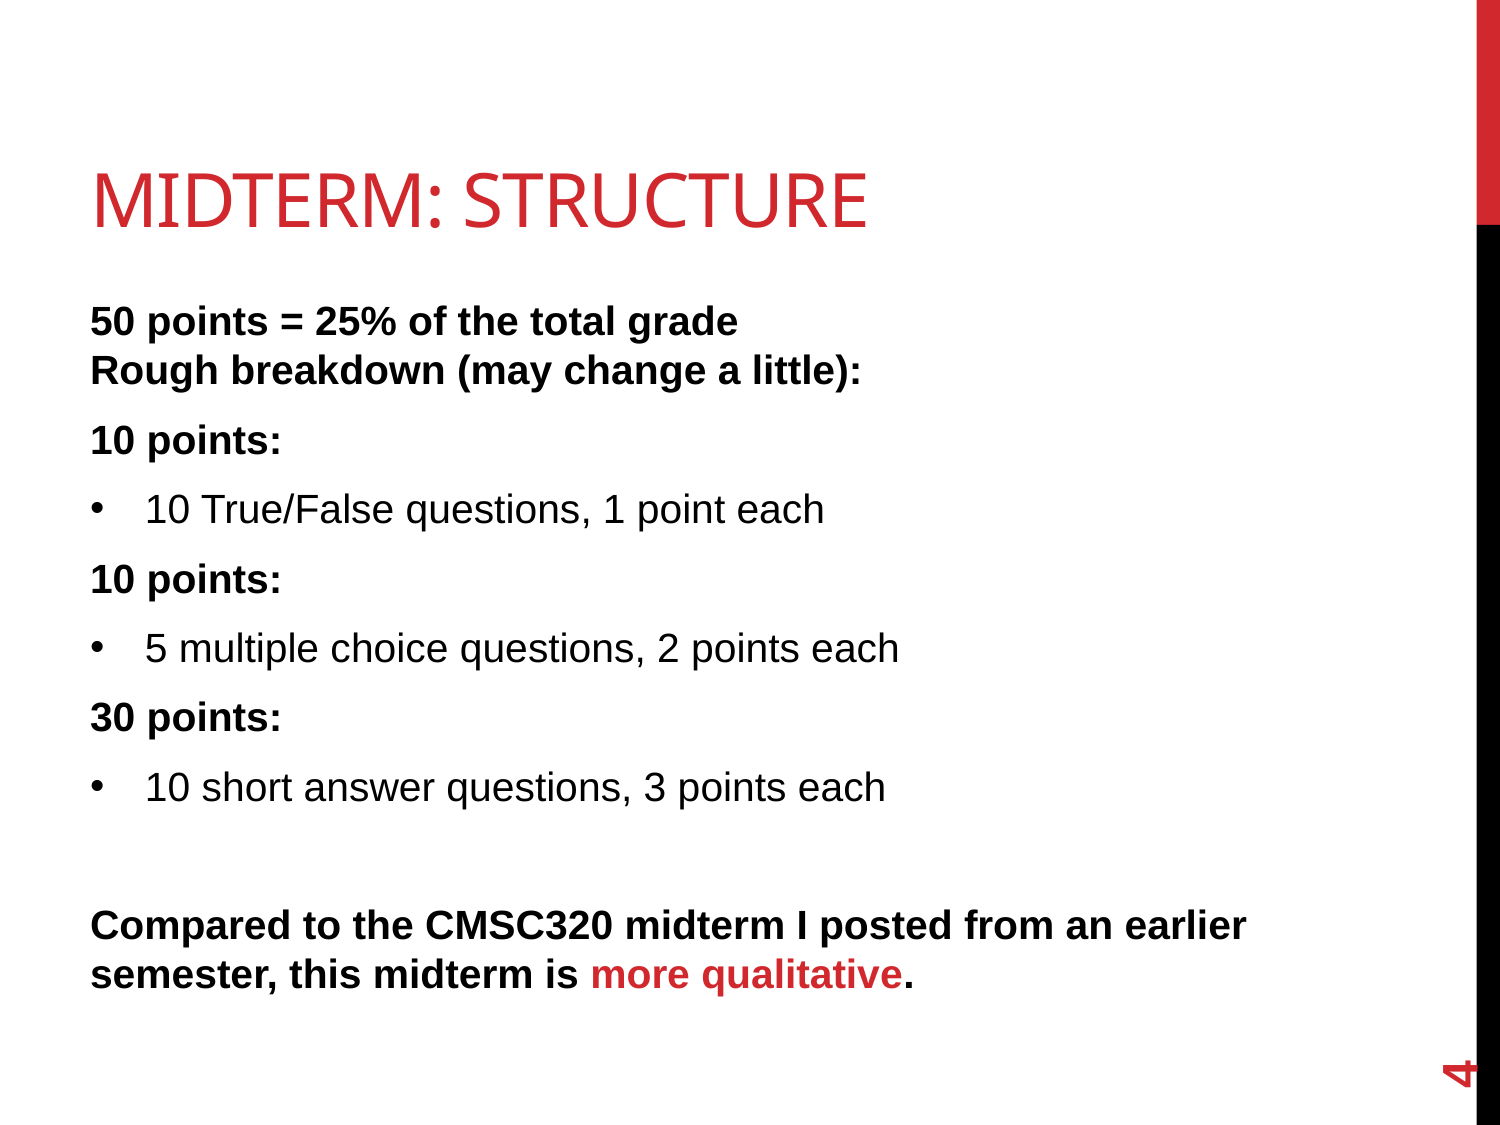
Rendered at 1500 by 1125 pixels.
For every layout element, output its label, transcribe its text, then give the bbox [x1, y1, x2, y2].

slide_number 4 [1427, 887, 1488, 1104]
list 50 points = 25% of the total grade Rough breakdown (may change a little): 10 points: 10 True/False questions, 1 point each 10 points: 5 multiple choice questions, 2 points each 30 points: 10 short answer questions, 3 points each Compared to the CMSC320 midterm I posted from an earlier semester, this midterm is more qualitative. [75, 287, 1325, 1005]
title Midterm: Structure [75, 25, 1087, 250]
